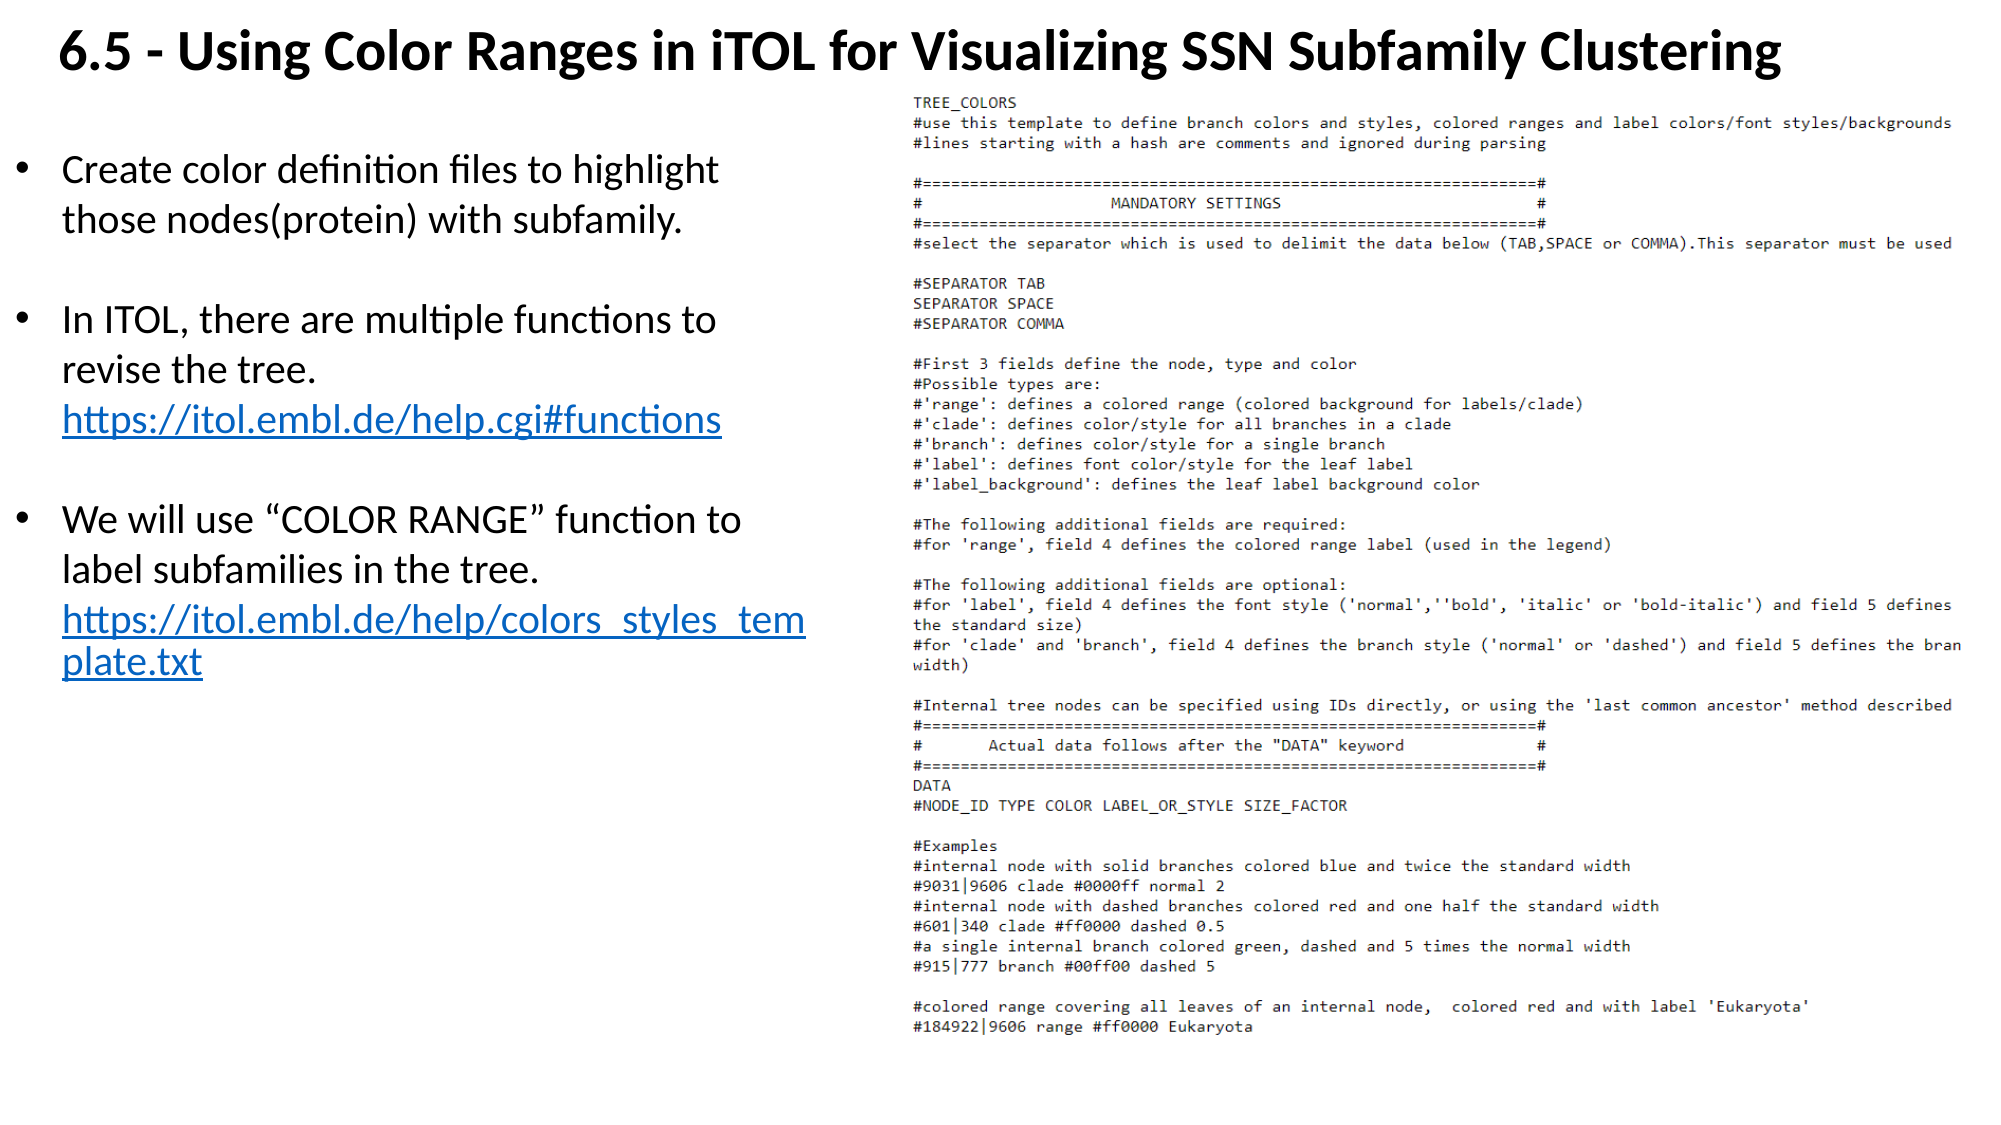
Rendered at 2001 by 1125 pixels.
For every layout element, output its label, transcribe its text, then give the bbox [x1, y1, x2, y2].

text_box Create color definition files to highlight those nodes(protein) with subfamily. In ITOL, there are multiple functions to revise the tree. https://itol.embl.de/help.cgi#functions We will use “COLOR RANGE” function to label subfamilies in the tree. https://itol.embl.de/help/colors_styles_template.txt [0, 74, 839, 770]
picture [913, 90, 1961, 1036]
text_box 6.5 - Using Color Ranges in iTOL for Visualizing SSN Subfamily Clustering [43, 4, 1884, 90]
